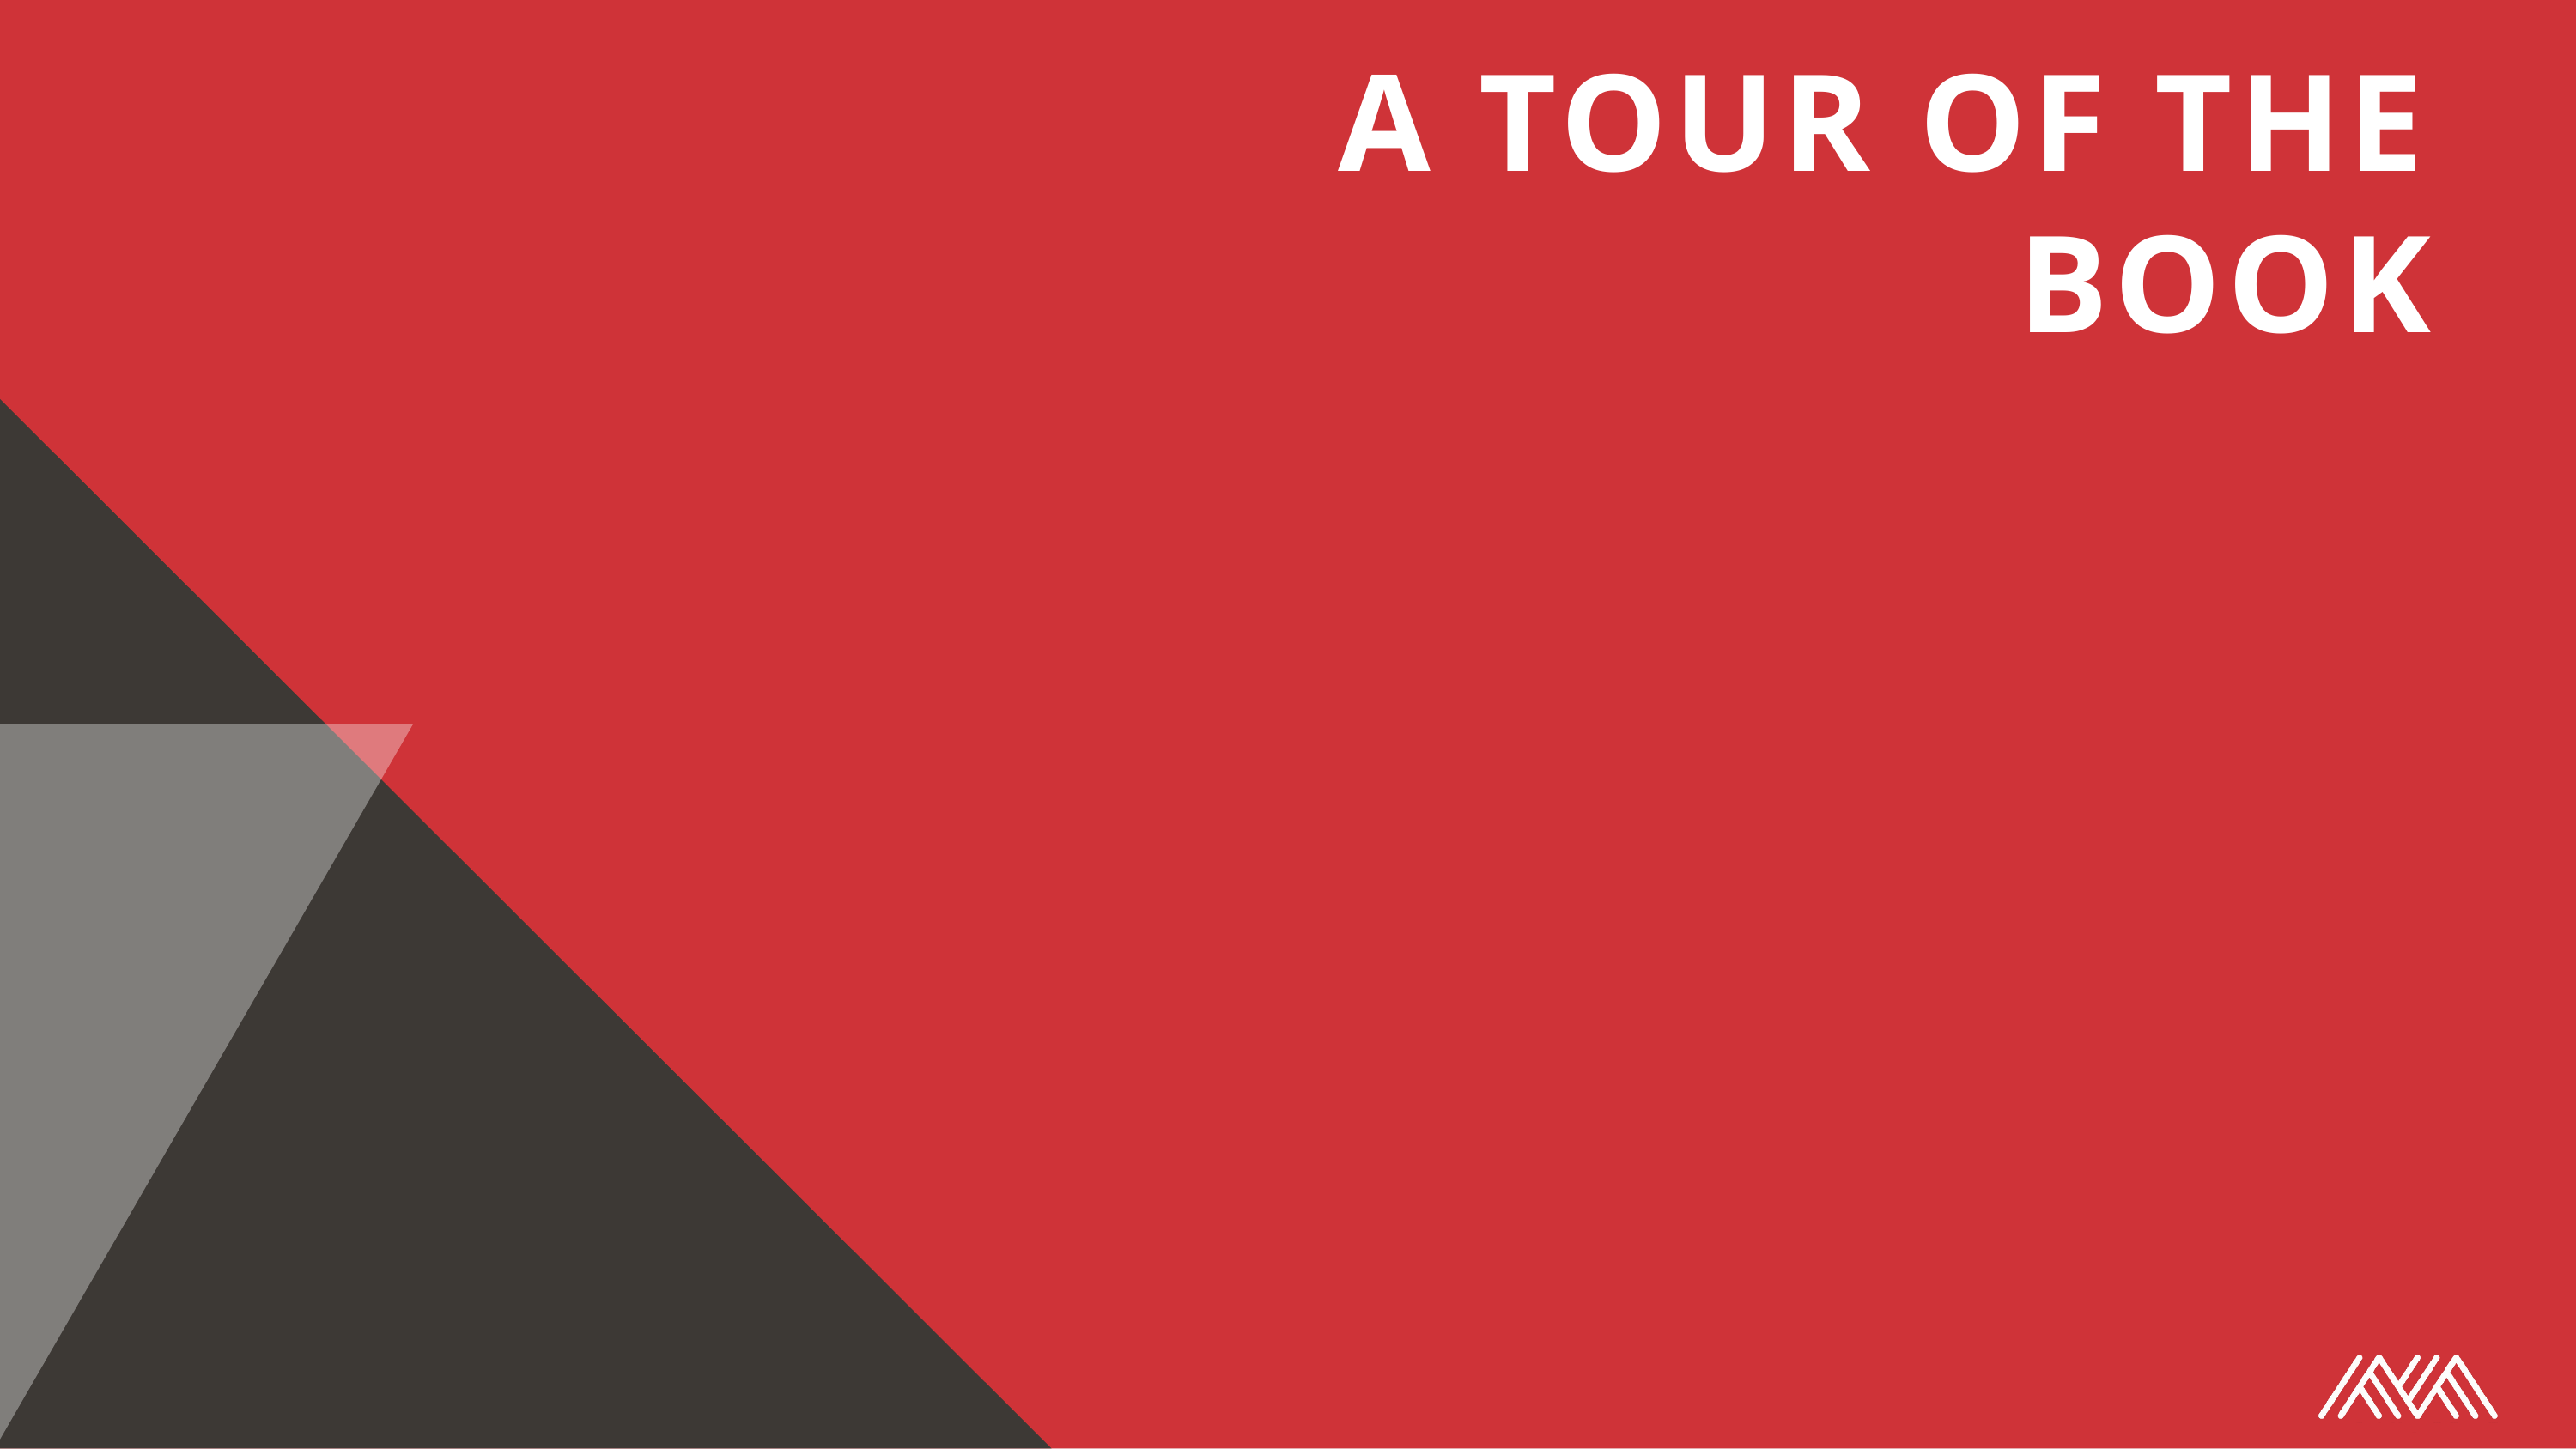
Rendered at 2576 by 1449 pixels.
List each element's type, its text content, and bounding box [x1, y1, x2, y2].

picture [2267, 1303, 2551, 1449]
text_box A TOUR OF THE BOOK [944, 37, 2432, 360]
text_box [0, 724, 414, 1449]
text_box [0, 0, 2576, 1449]
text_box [0, 385, 1052, 1449]
